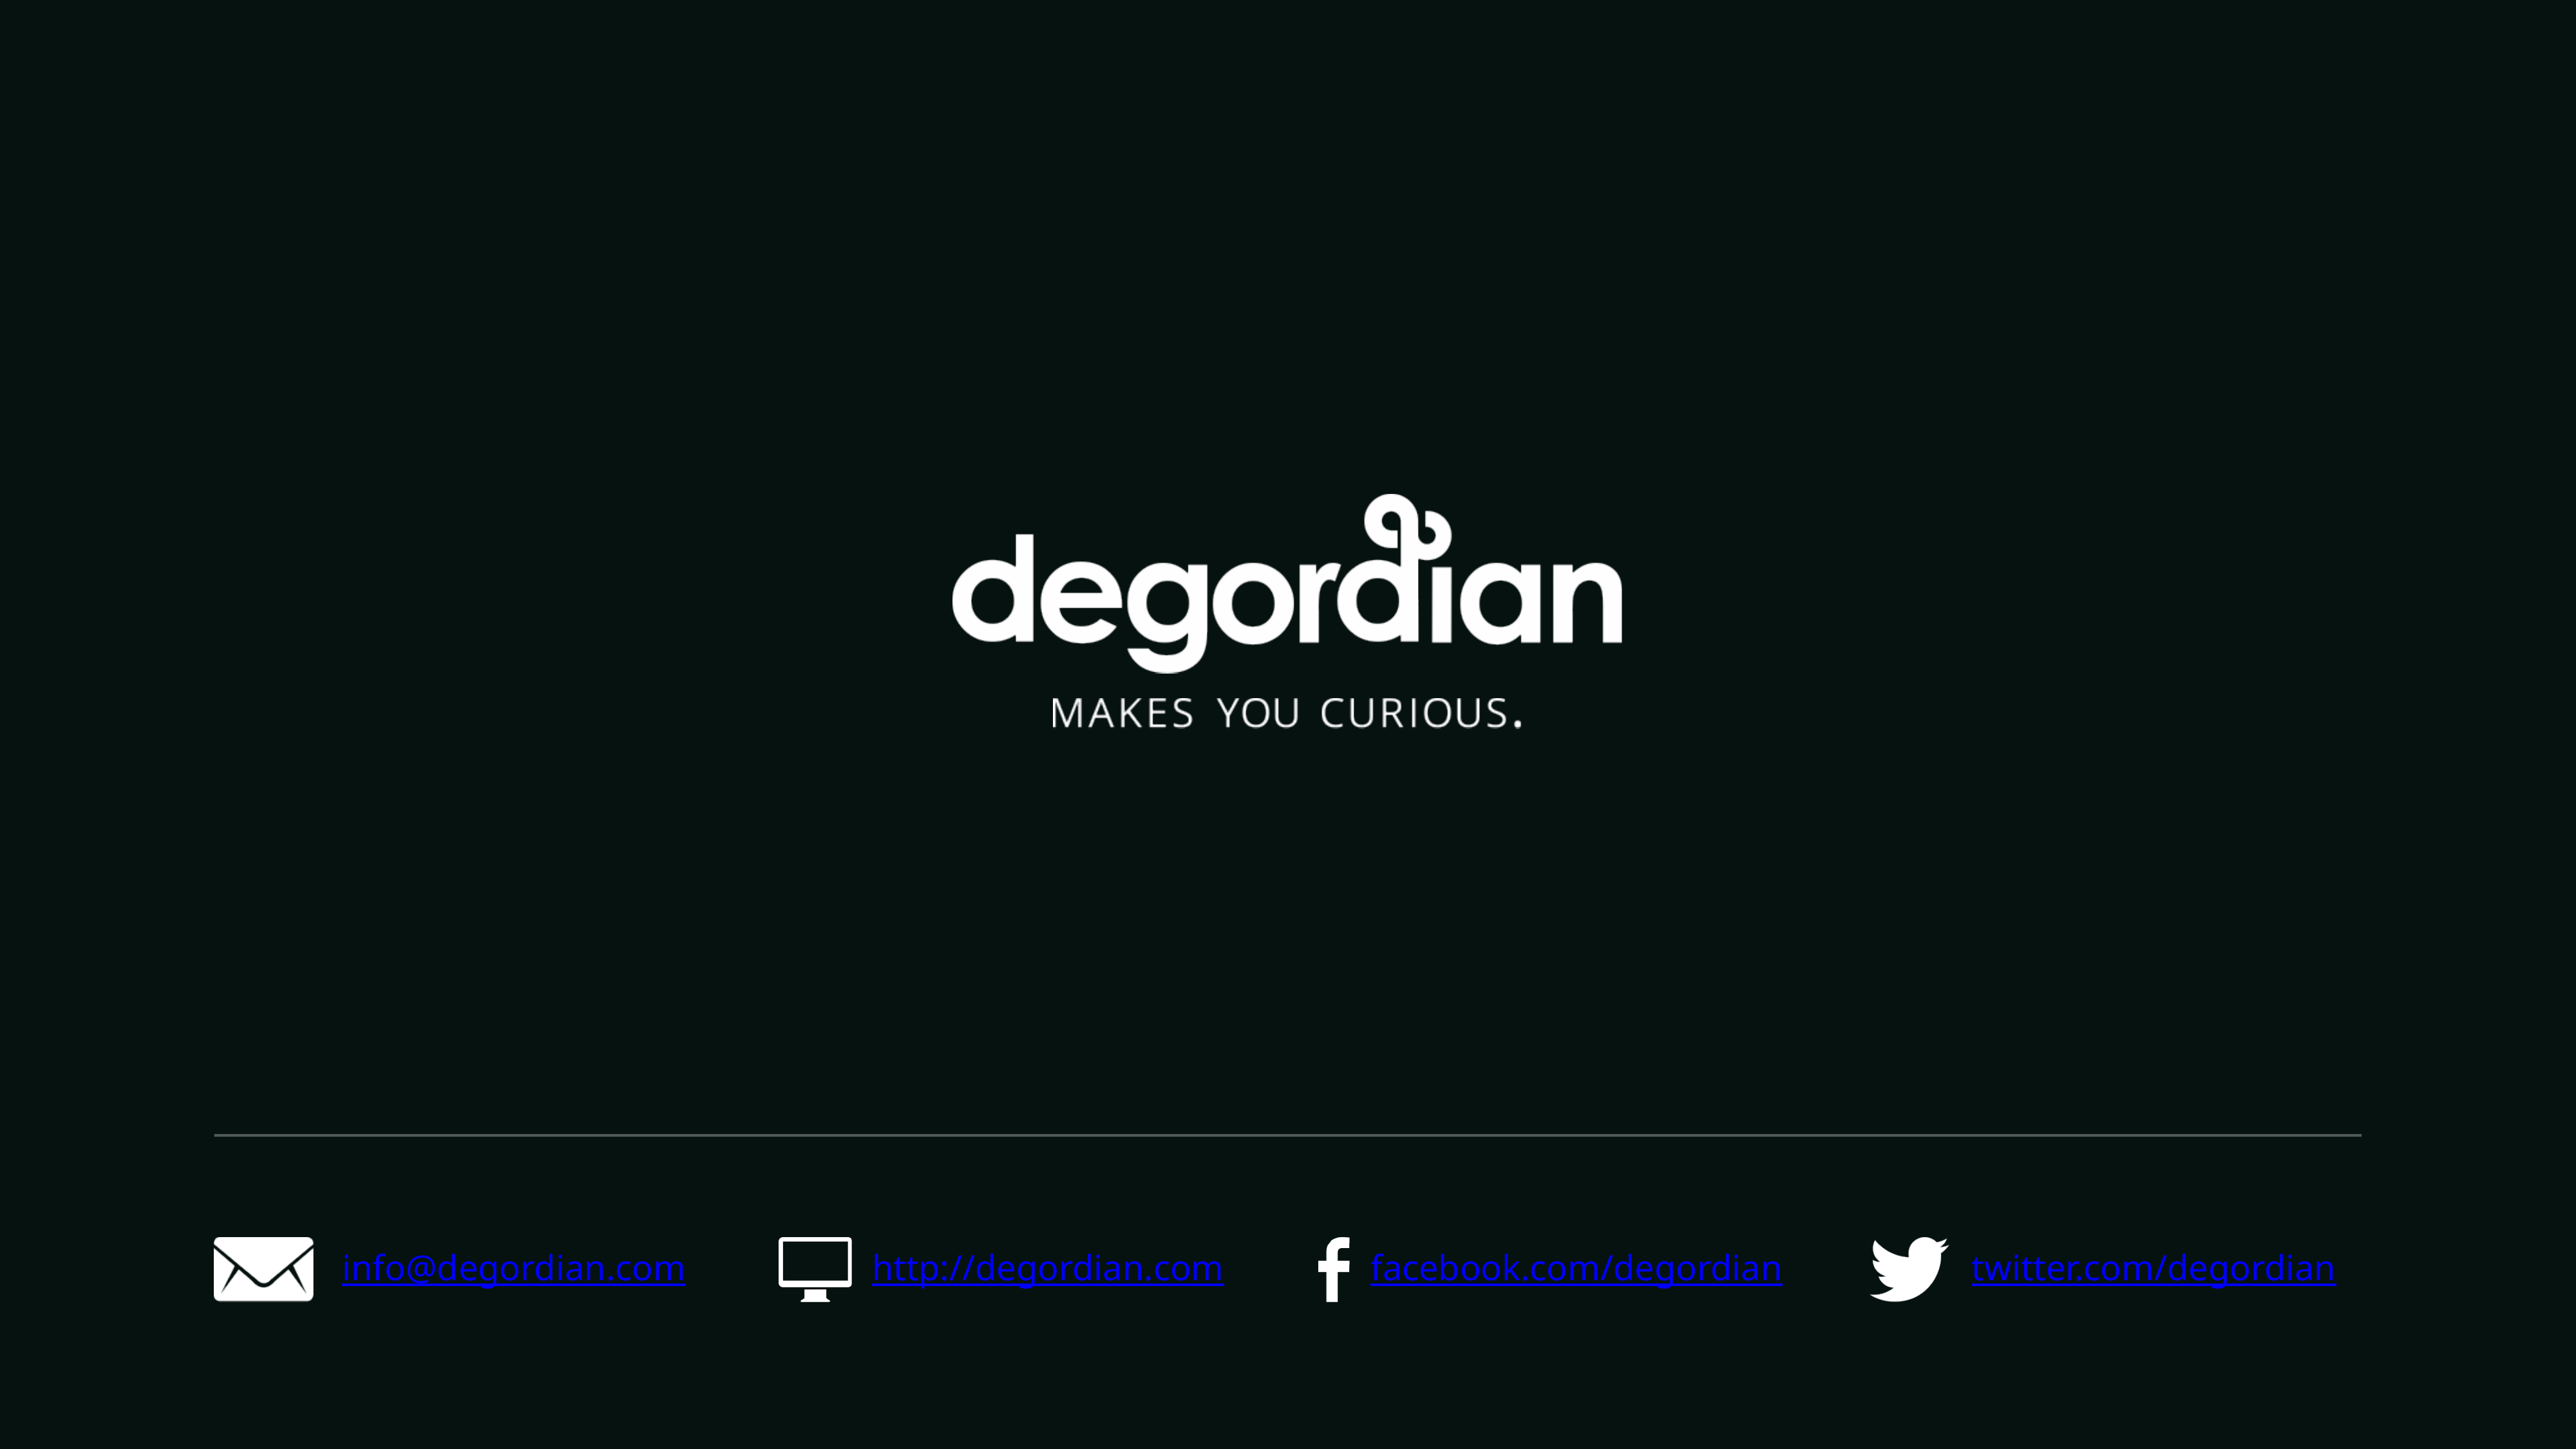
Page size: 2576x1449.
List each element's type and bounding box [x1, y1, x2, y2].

picture [1053, 698, 1523, 729]
picture [779, 1237, 852, 1302]
picture [952, 494, 1624, 674]
picture [214, 1237, 315, 1302]
picture [1870, 1237, 1949, 1302]
picture [1318, 1237, 1350, 1302]
